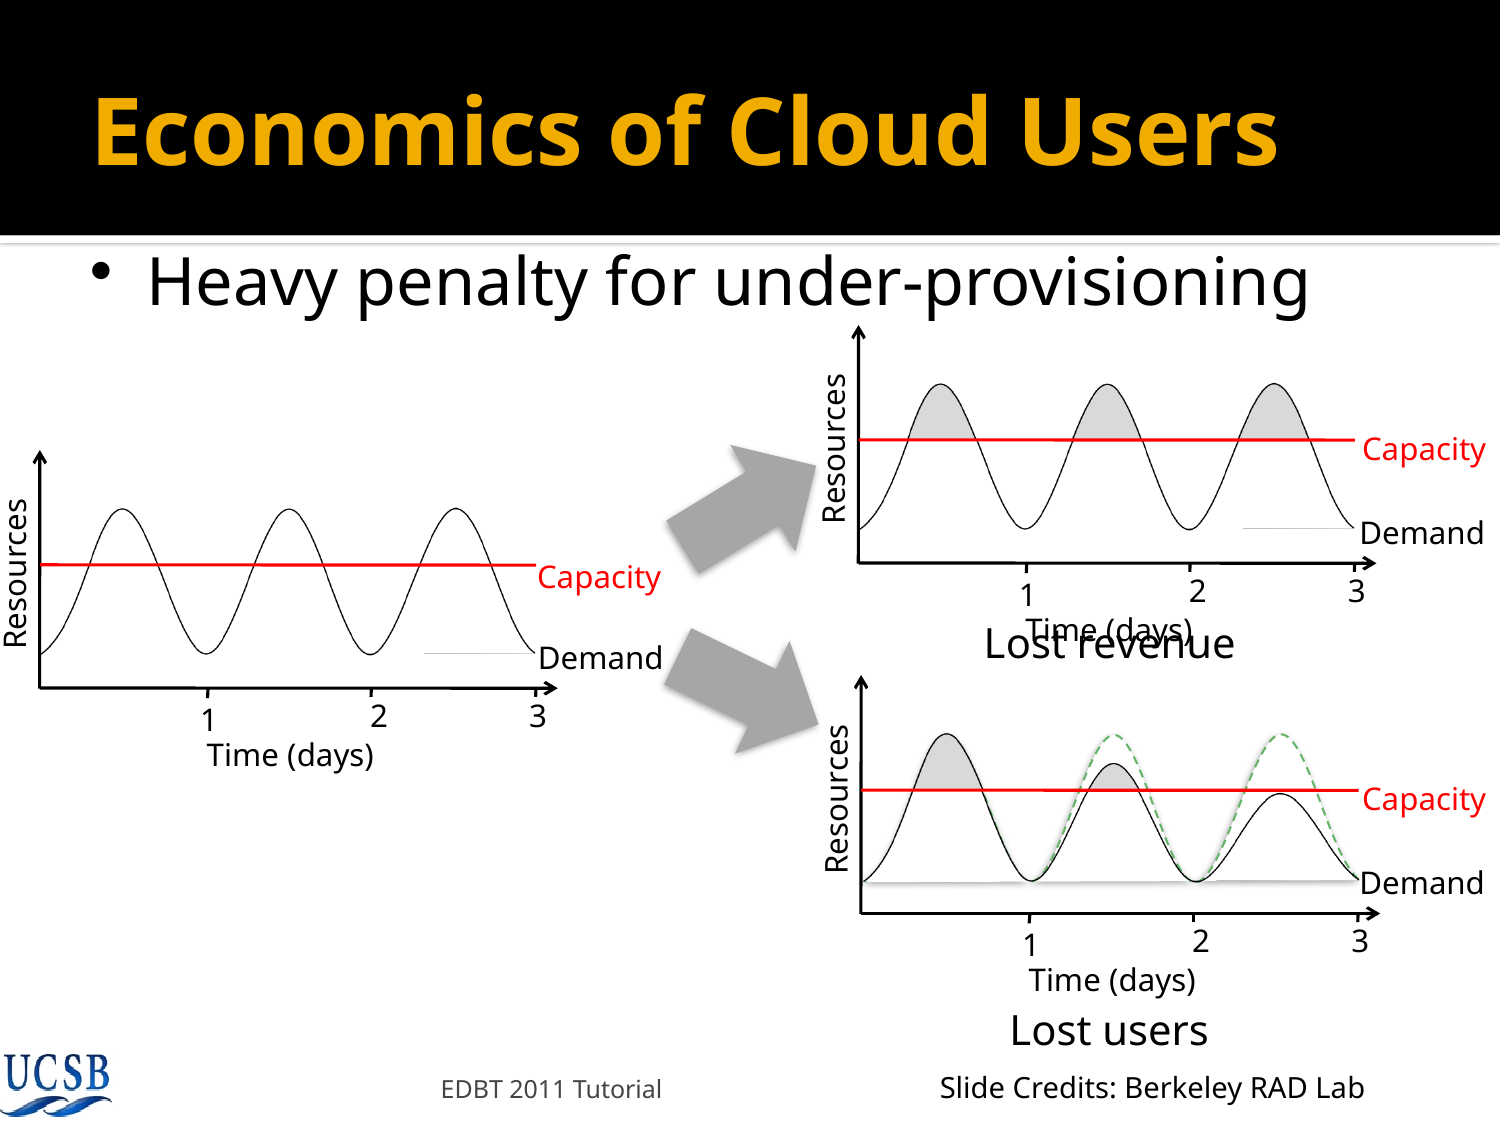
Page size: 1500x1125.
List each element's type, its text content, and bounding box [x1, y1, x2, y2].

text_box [806, 324, 1475, 638]
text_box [0, 449, 650, 763]
text_box Lost revenue [968, 646, 1251, 673]
text_box Lost users [994, 997, 1224, 1061]
text_box Heavy penalty for under-provisioning [75, 230, 1450, 1050]
footer EDBT 2011 Tutorial [433, 1062, 924, 1108]
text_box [808, 674, 1475, 988]
text_box [665, 444, 800, 575]
picture [0, 1053, 113, 1117]
text_box [663, 627, 804, 755]
text_box Slide Credits: Berkeley RAD Lab [924, 1061, 1425, 1112]
title Economics of Cloud Users [75, 25, 1425, 230]
